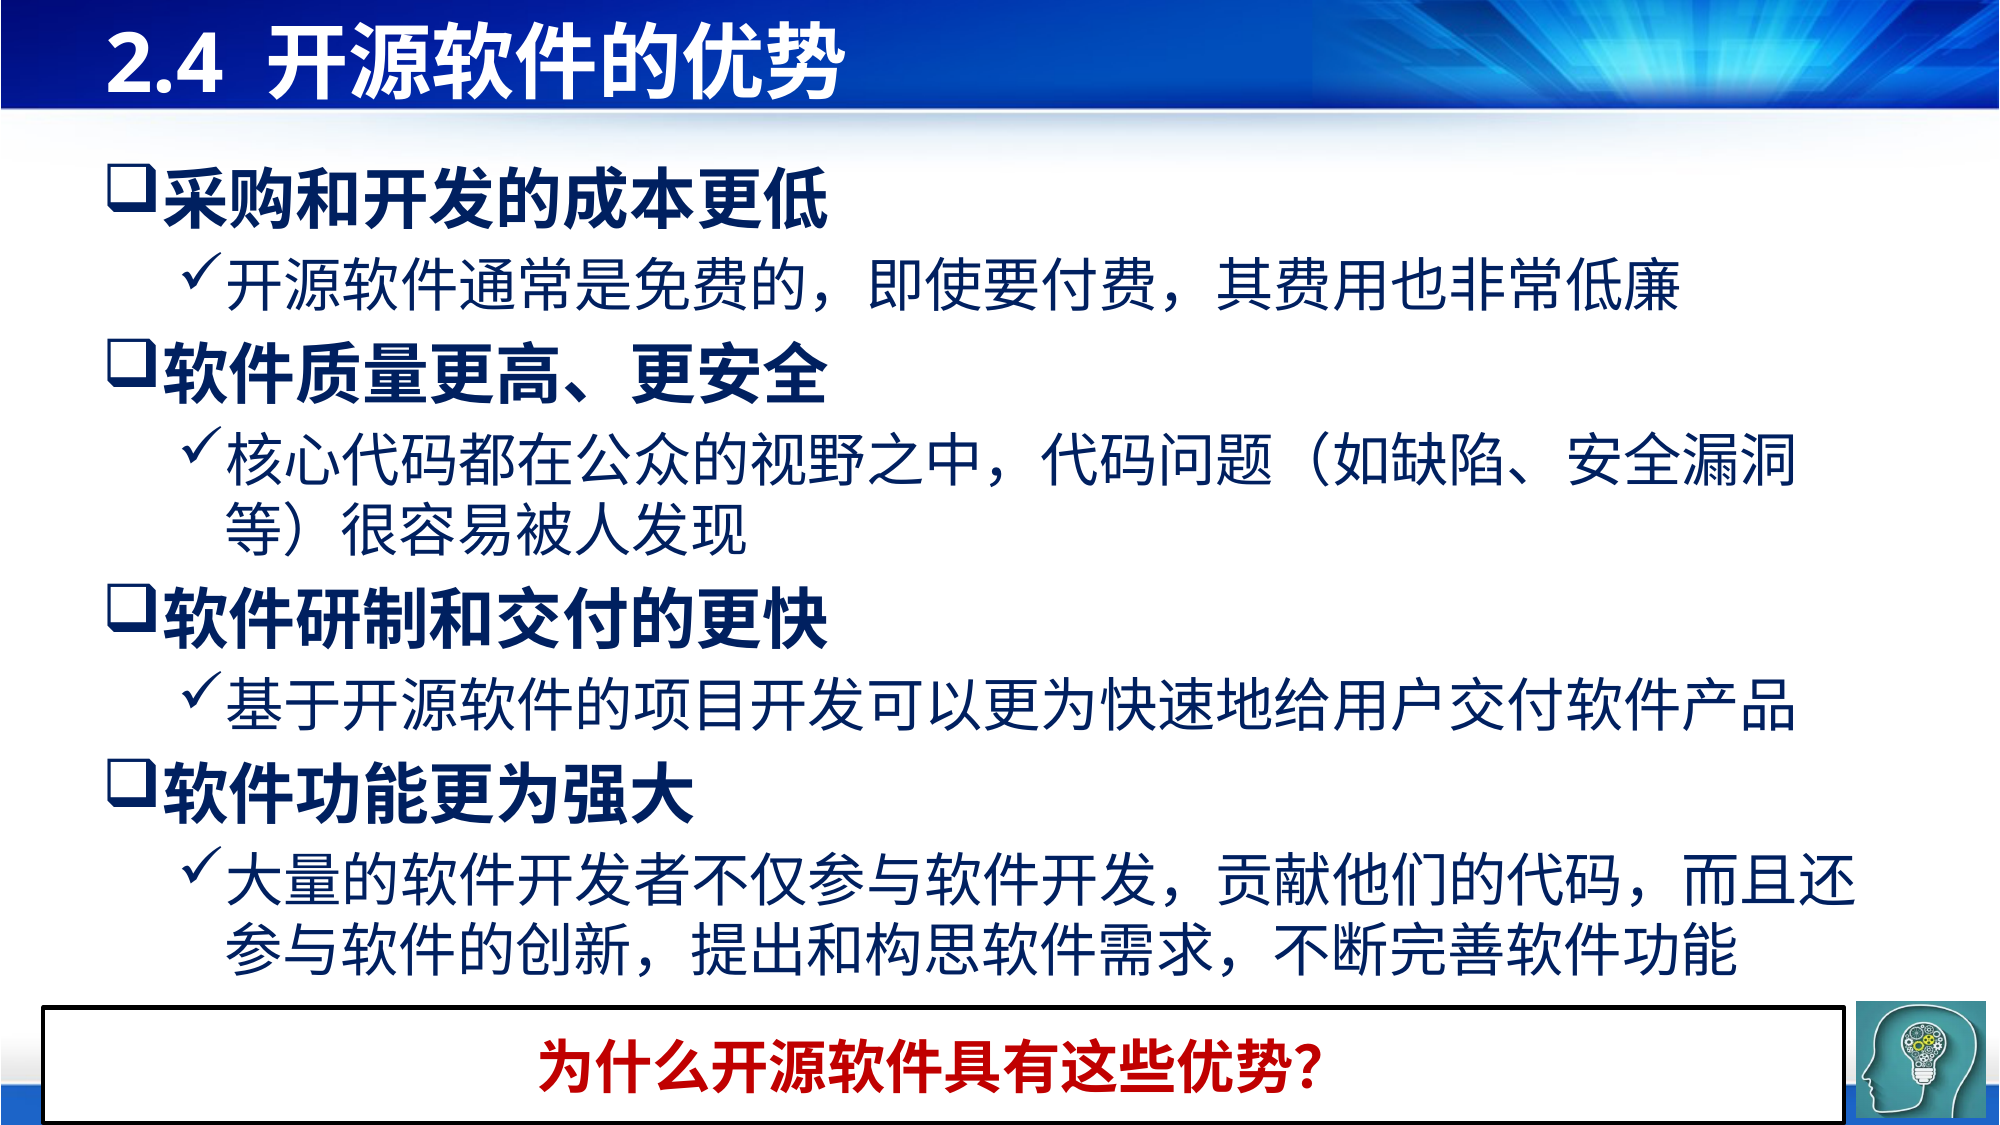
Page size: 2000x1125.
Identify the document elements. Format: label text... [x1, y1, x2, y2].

picture [1, 0, 1999, 1125]
text_box 为什么开源软件具有这些优势？ [41, 1005, 1846, 1125]
list 采购和开发的成本更低 开源软件通常是免费的，即使要付费，其费用也非常低廉 软件质量更高、更安全 核心代码都在公众的视野之中，代码问题（如缺陷、安全漏洞等）很容易被人发现 软件研制和交付的更快 基于开源软件的项目开发可以更为快速地给用户交付软件产品 软件功能更为强大 大量的软件开发者不仅参与软件开发，贡献他们的代码，而且还参与软件的创新，提出和构思软件需求，不断完善软件功能 [87, 149, 1879, 976]
title 2.4 开源软件的优势 [90, 1, 1880, 118]
